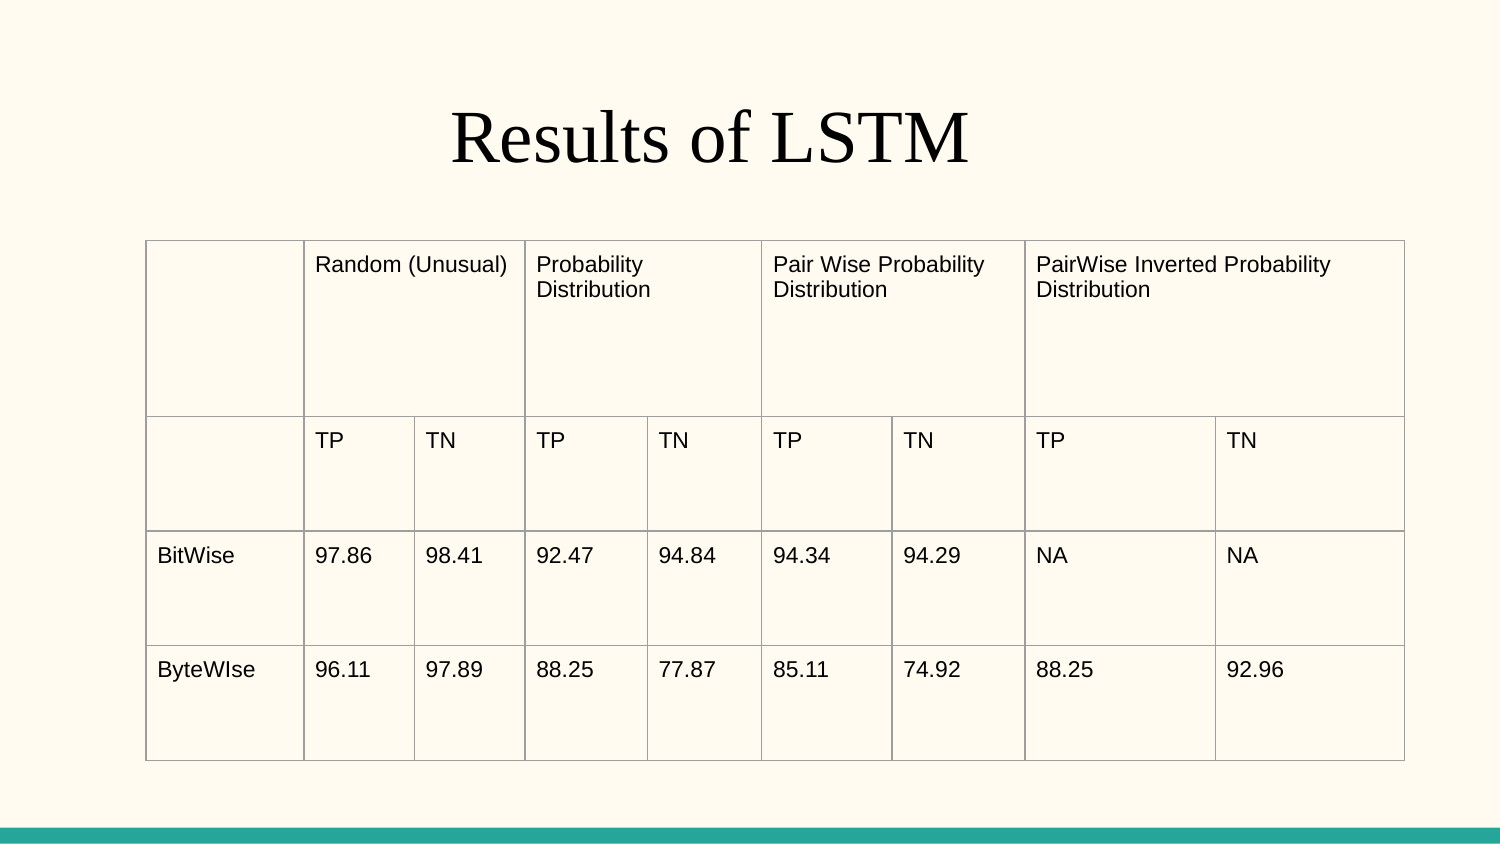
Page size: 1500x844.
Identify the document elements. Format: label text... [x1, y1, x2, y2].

table_cell 74.92 [893, 646, 1024, 760]
table_cell ByteWIse [147, 646, 303, 760]
table_cell BitWise [147, 532, 303, 645]
table_cell 85.11 [762, 646, 891, 760]
table_cell 92.96 [1216, 646, 1404, 760]
table_cell TP [1026, 417, 1215, 530]
table_header Probability Distribution [526, 241, 761, 416]
title Results of LSTM [51, 72, 1449, 174]
table_header [147, 241, 303, 416]
table_cell 97.86 [305, 532, 414, 645]
table_cell 88.25 [526, 646, 647, 760]
table_cell 94.29 [893, 532, 1024, 645]
table_cell NA [1026, 532, 1215, 645]
table_cell 94.34 [762, 532, 891, 645]
table_cell TN [893, 417, 1024, 530]
table_cell 94.84 [648, 532, 761, 645]
table_cell TP [305, 417, 414, 530]
table_cell TN [648, 417, 761, 530]
table_cell 92.47 [526, 532, 647, 645]
table_cell [147, 417, 303, 530]
table_cell 98.41 [415, 532, 524, 645]
table_cell TN [1216, 417, 1404, 530]
table_cell TN [415, 417, 524, 530]
table_header Pair Wise Probability Distribution [762, 241, 1024, 416]
table_cell 88.25 [1026, 646, 1215, 760]
table_cell TP [526, 417, 647, 530]
table_cell NA [1216, 532, 1404, 645]
table_header PairWise Inverted Probability Distribution [1026, 241, 1404, 416]
table_cell 77.87 [648, 646, 761, 760]
table_cell 96.11 [305, 646, 414, 760]
table_cell TP [762, 417, 891, 530]
table_header Random (Unusual) [305, 241, 524, 416]
table_cell 97.89 [415, 646, 524, 760]
